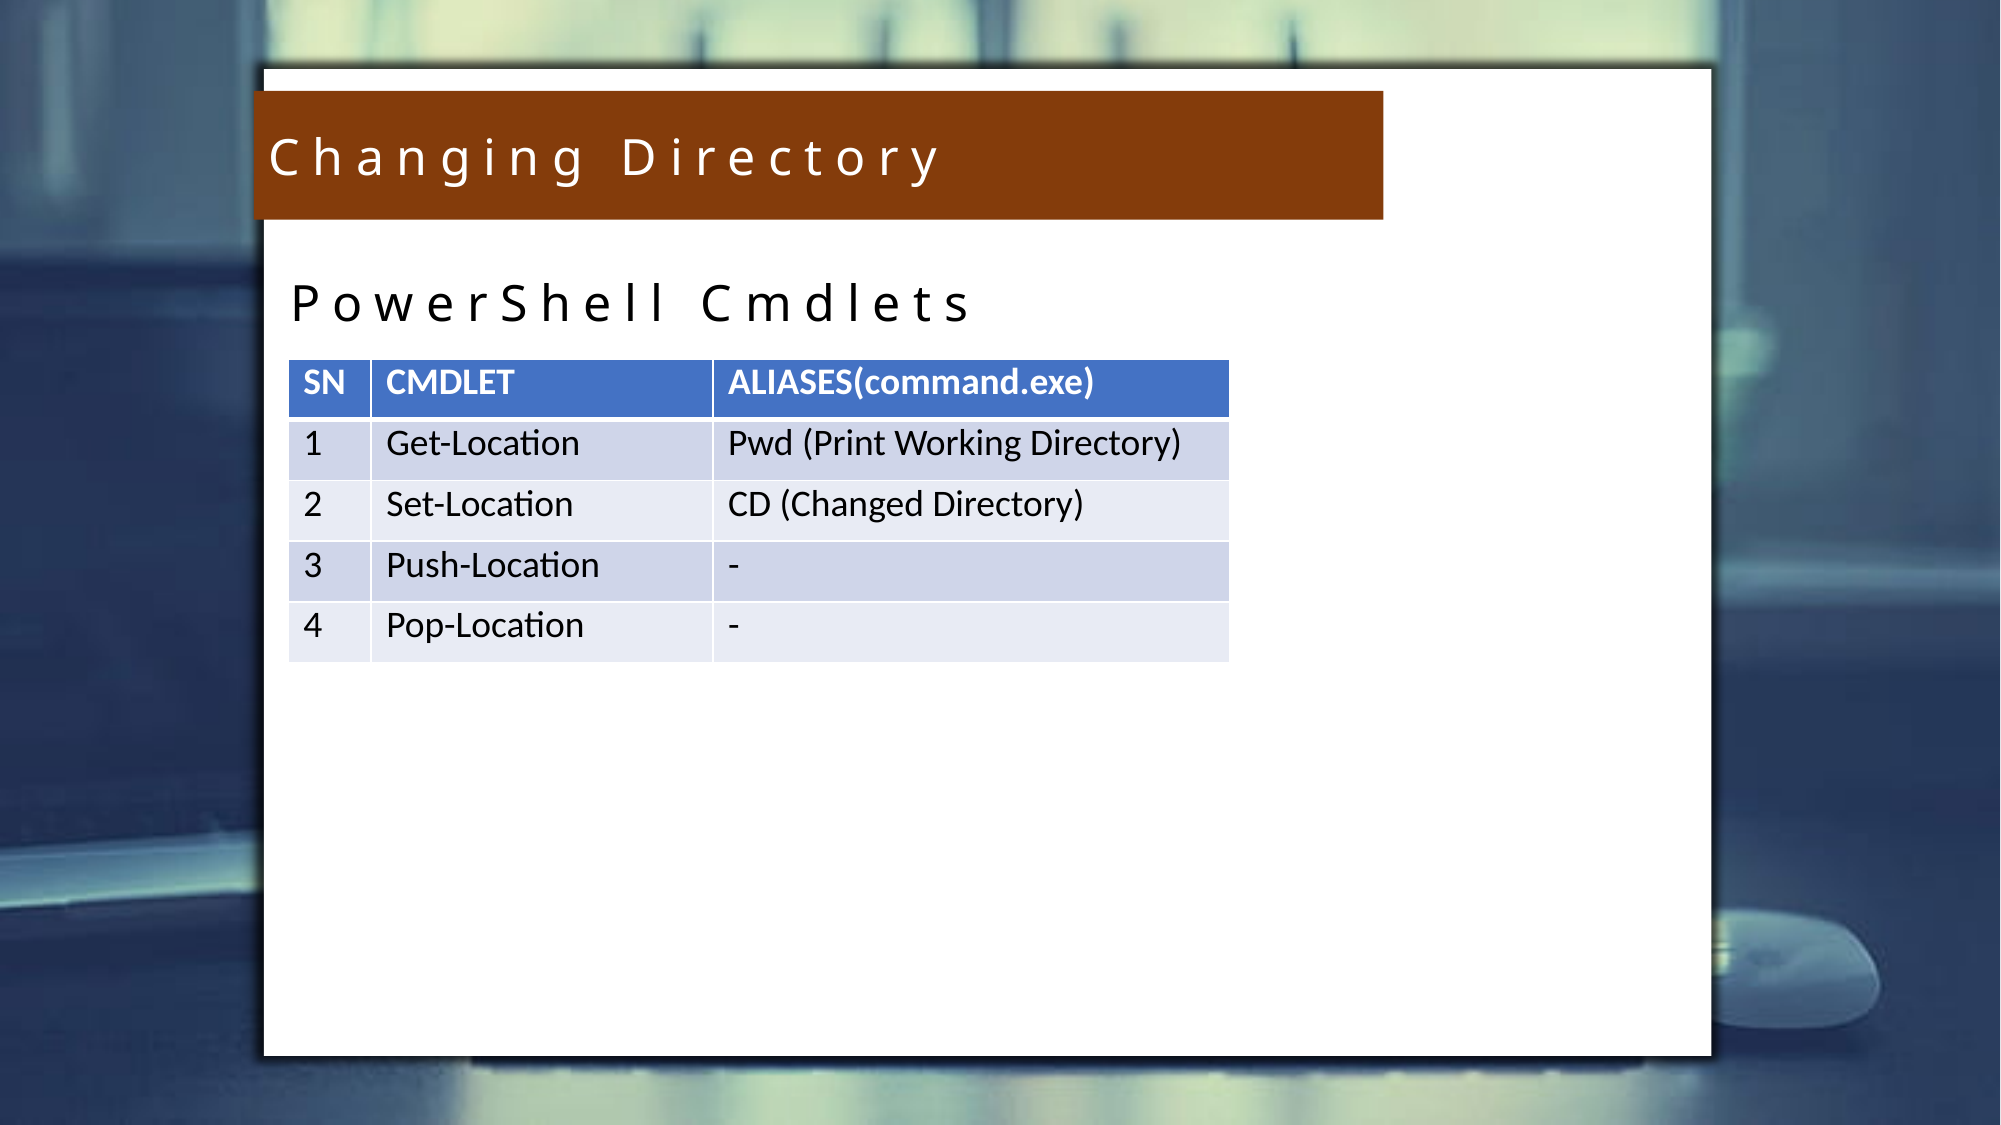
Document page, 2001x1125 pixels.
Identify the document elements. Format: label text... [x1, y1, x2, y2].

table_cell 1 [289, 422, 370, 480]
picture [0, 0, 2001, 1125]
table_cell 3 [289, 542, 370, 601]
text_box PowerShell Cmdlets [275, 264, 1071, 339]
table_cell Pop-Location [372, 603, 712, 662]
table_cell - [714, 542, 1229, 601]
table_cell Get-Location [372, 422, 712, 480]
table_cell 2 [289, 481, 370, 540]
text_box Changing Directory [253, 90, 1384, 221]
table_header ALIASES(command.exe) [714, 360, 1229, 417]
table_cell - [714, 603, 1229, 662]
table_header SN [289, 360, 370, 417]
table_cell Set-Location [372, 481, 712, 540]
table_cell Pwd (Print Working Directory) [714, 422, 1229, 480]
table_cell CD (Changed Directory) [714, 481, 1229, 540]
text_box [263, 68, 1713, 1057]
table_cell Push-Location [372, 542, 712, 601]
table_header CMDLET [372, 360, 712, 417]
table_cell 4 [289, 603, 370, 662]
